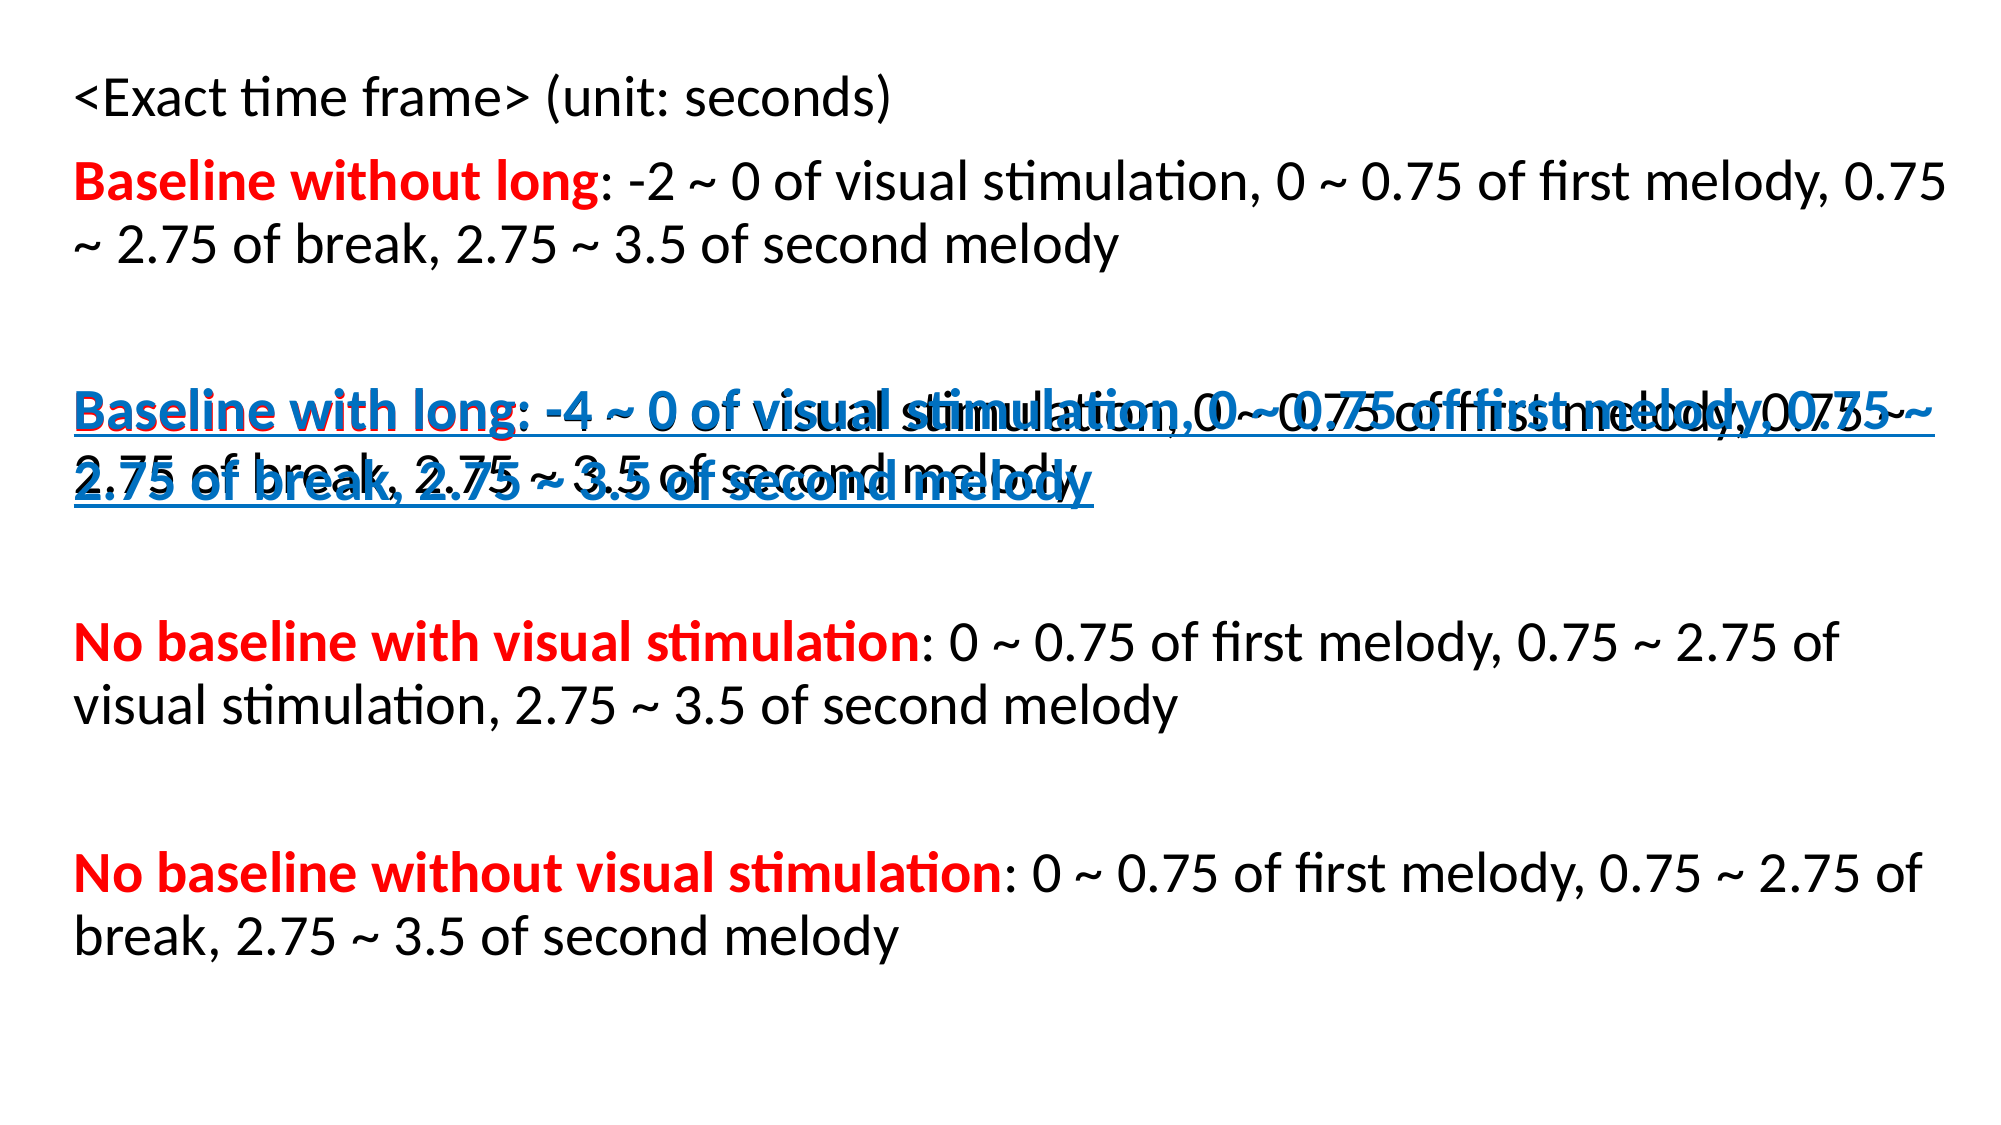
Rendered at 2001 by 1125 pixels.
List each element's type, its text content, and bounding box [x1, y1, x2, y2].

list <Exact time frame> (unit: seconds) Baseline without long: -2 ~ 0 of visual stimulation, 0 ~ 0.75 of first melody, 0.75 ~ 2.75 of break, 2.75 ~ 3.5 of second melody Baseline with long: -4 ~ 0 of visual stimulation, 0 ~ 0.75 of first melody, 0.75 ~ 2.75 of break, 2.75 ~ 3.5 of second melody No baseline with visual stimulation: 0 ~ 0.75 of first melody, 0.75 ~ 2.75 of visual stimulation, 2.75 ~ 3.5 of second melody No baseline without visual stimulation: 0 ~ 0.75 of first melody, 0.75 ~ 2.75 of break, 2.75 ~ 3.5 of second melody [58, 589, 1967, 1014]
list <Exact time frame> (unit: seconds) Baseline without long: -2 ~ 0 of visual stimulation, 0 ~ 0.75 of first melody, 0.75 ~ 2.75 of break, 2.75 ~ 3.5 of second melody Baseline with long: -4 ~ 0 of visual stimulation, 0 ~ 0.75 of first melody, 0.75 ~ 2.75 of break, 2.75 ~ 3.5 of second melody No baseline with visual stimulation: 0 ~ 0.75 of first melody, 0.75 ~ 2.75 of visual stimulation, 2.75 ~ 3.5 of second melody No baseline without visual stimulation: 0 ~ 0.75 of first melody, 0.75 ~ 2.75 of break, 2.75 ~ 3.5 of second melody [58, 58, 1967, 364]
text_box Baseline with long: -4 ~ 0 of visual stimulation, 0 ~ 0.75 of first melody, 0.75 ~ 2.75 of break, 2.75 ~ 3.5 of second melody [58, 364, 2000, 589]
